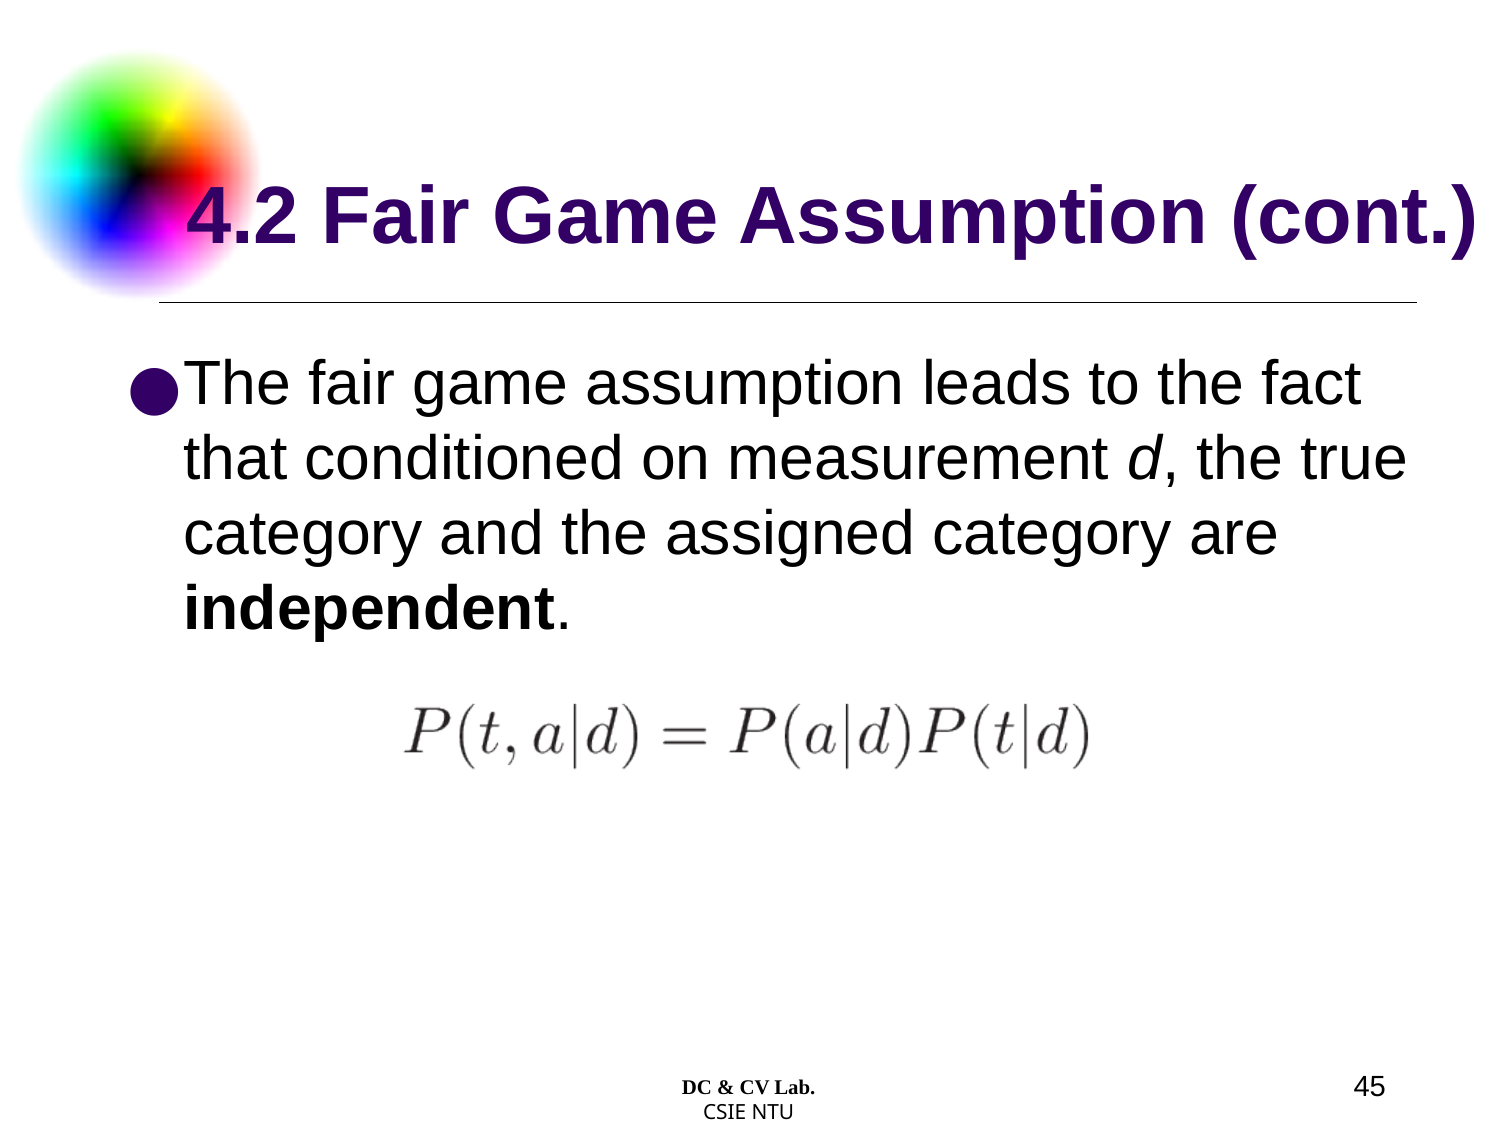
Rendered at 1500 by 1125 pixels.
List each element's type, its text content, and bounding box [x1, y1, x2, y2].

picture [396, 696, 1101, 775]
picture [0, 42, 272, 318]
footer DC & CV Lab. CSIE NTU [511, 1066, 987, 1125]
title 4.2 Fair Game Assumption (cont.) [171, 54, 1500, 268]
list The fair game assumption leads to the fact that conditioned on measurement d, the true category and the assigned category are independent. [112, 334, 1463, 1059]
text_box ‹#› [1338, 1059, 1500, 1120]
